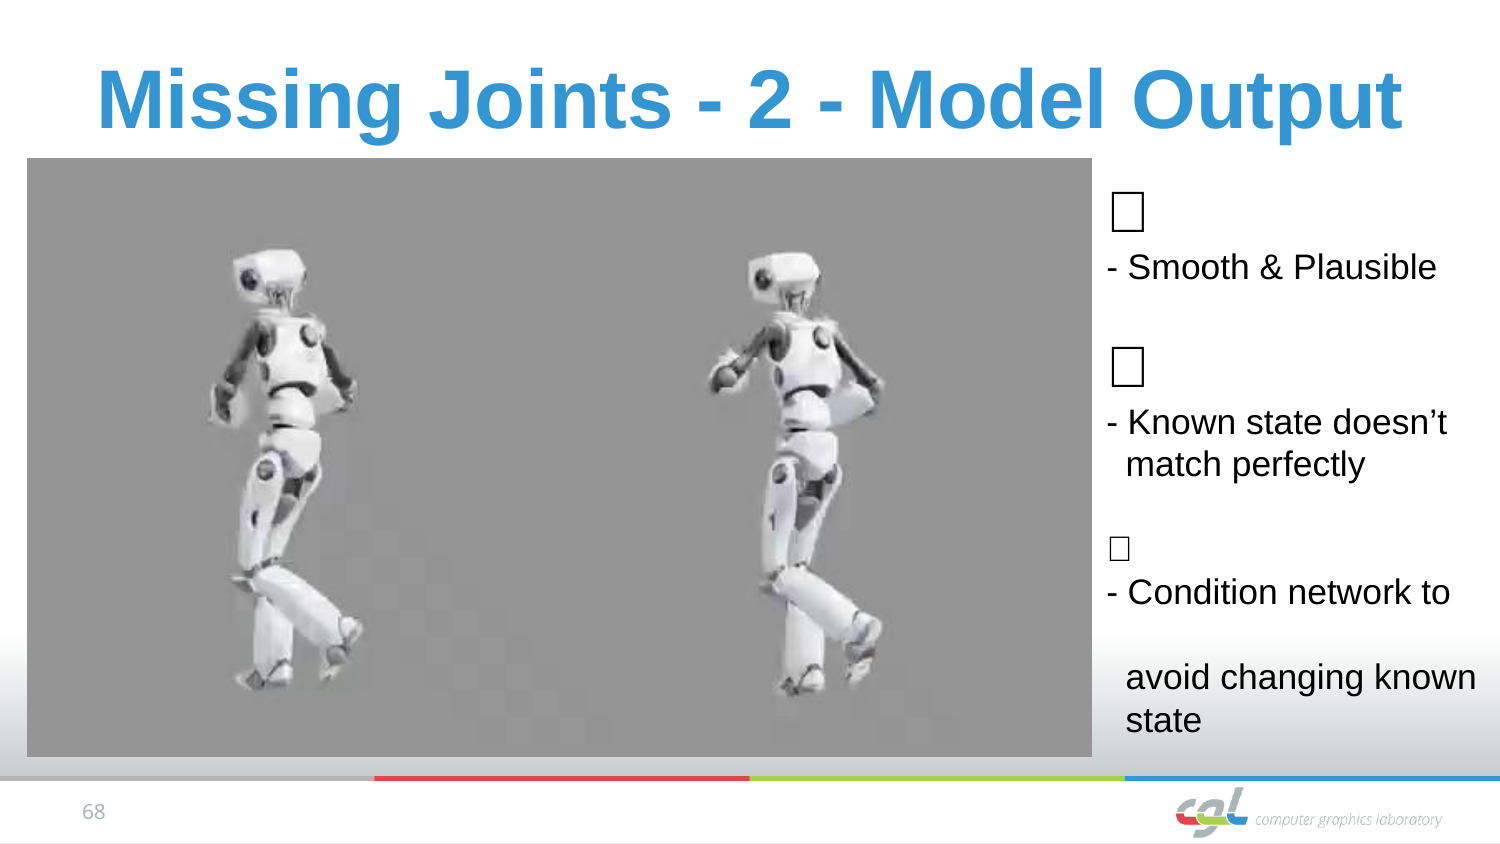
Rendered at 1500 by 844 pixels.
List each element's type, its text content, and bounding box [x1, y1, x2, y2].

picture [27, 157, 1092, 757]
title Missing Joints - 2 - Model Output [52, 0, 1449, 116]
slide_number ‹#› [52, 800, 136, 824]
picture [0, 776, 1500, 844]
list ✅ - Smooth & Plausible ❌ - Known state doesn’t match perfectly ❔ - Condition network to avoid changing known state [1076, 143, 1500, 754]
